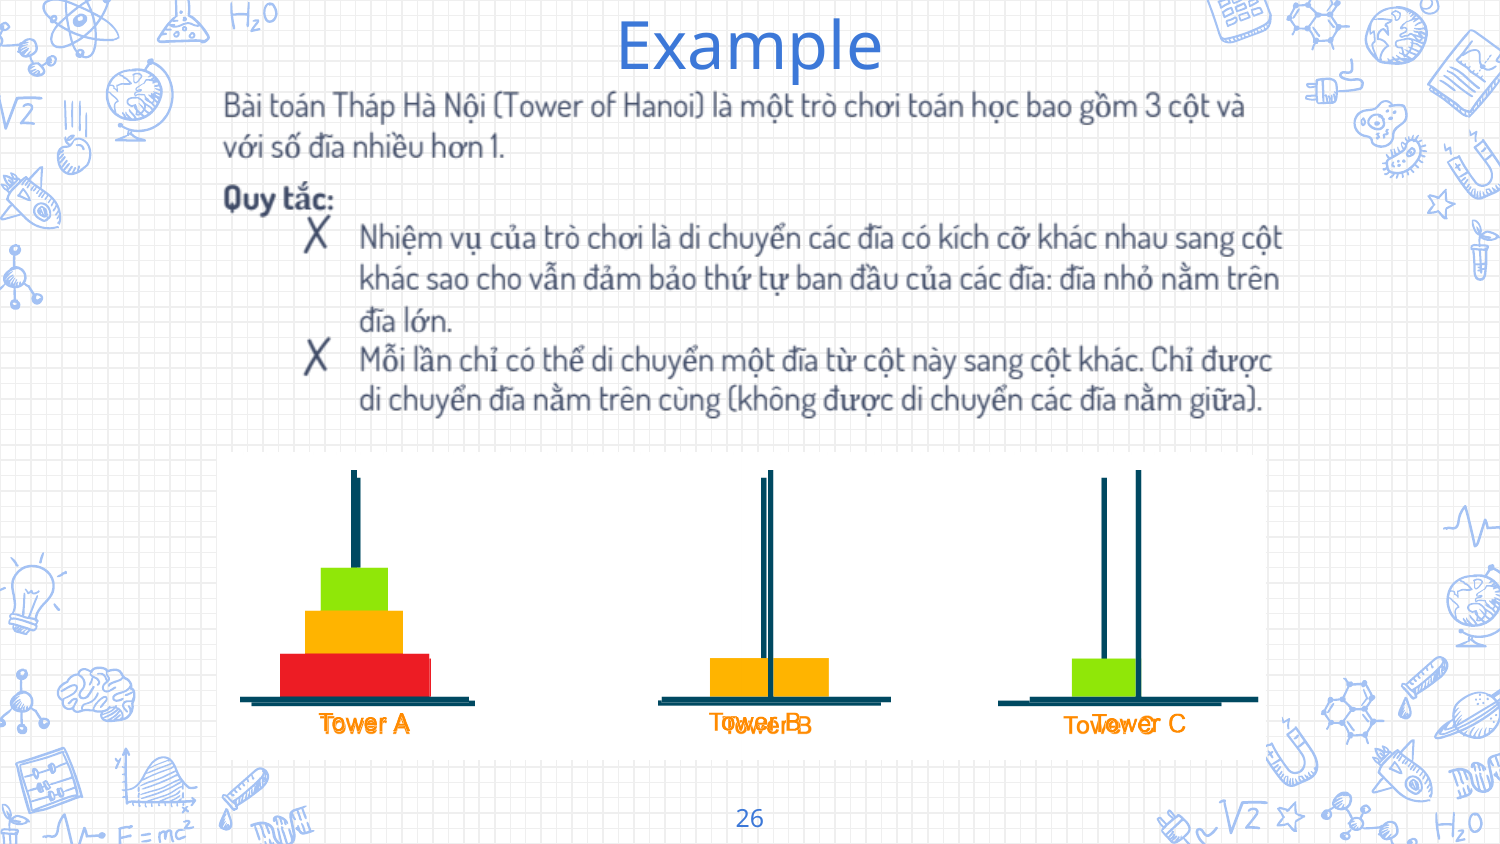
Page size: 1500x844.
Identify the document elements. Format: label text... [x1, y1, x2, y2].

slide_number 26 [705, 796, 795, 844]
picture [193, 56, 1307, 760]
list Example [446, 0, 1054, 55]
